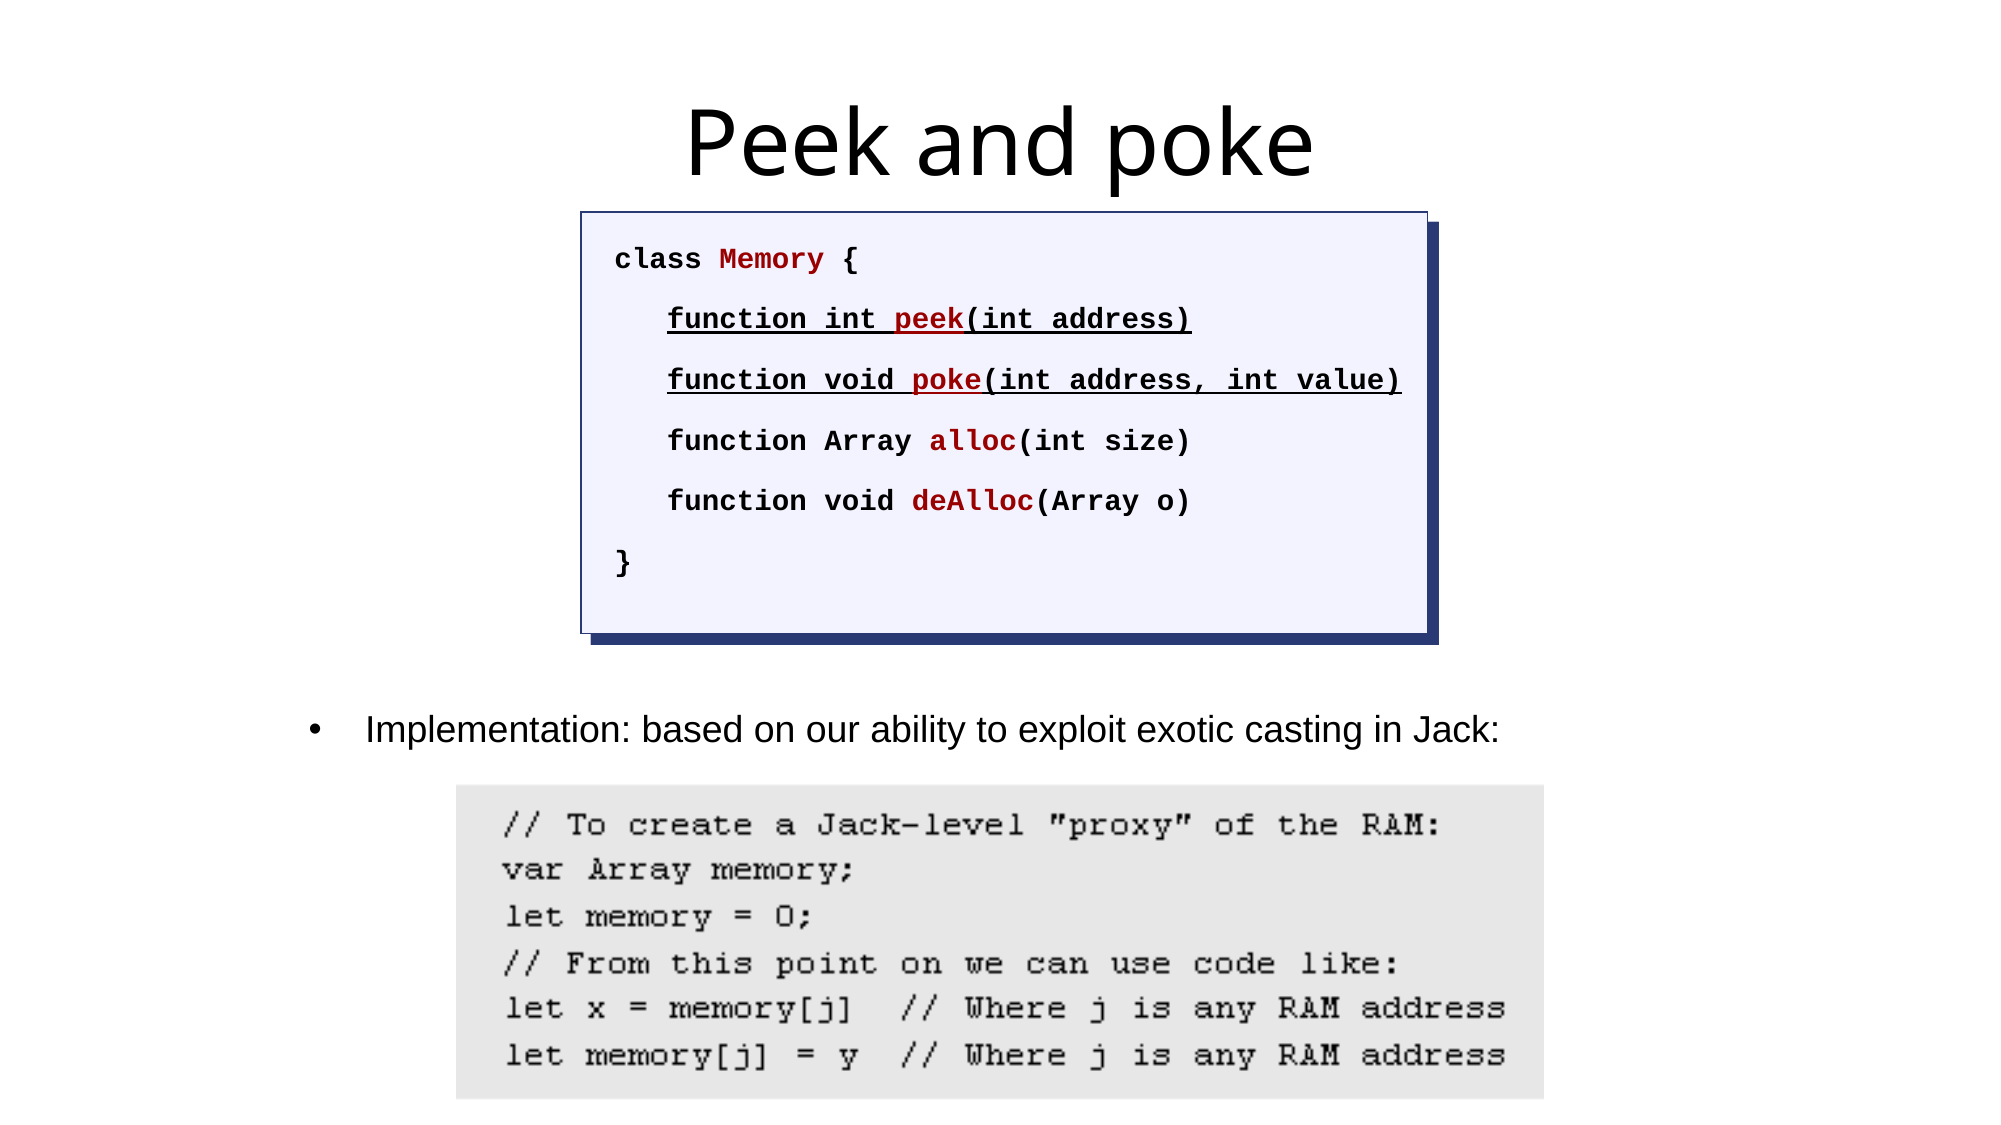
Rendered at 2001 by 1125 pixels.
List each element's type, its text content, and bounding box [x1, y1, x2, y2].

title Peek and poke [99, 45, 1900, 233]
list Implementation: based on our ability to exploit exotic casting in Jack: [293, 697, 1707, 769]
picture [455, 769, 1544, 1106]
text_box class Memory { function int peek(int address) function void poke(int address, int value) function Array alloc(int size) function void deAlloc(Array o) } [581, 211, 1428, 634]
